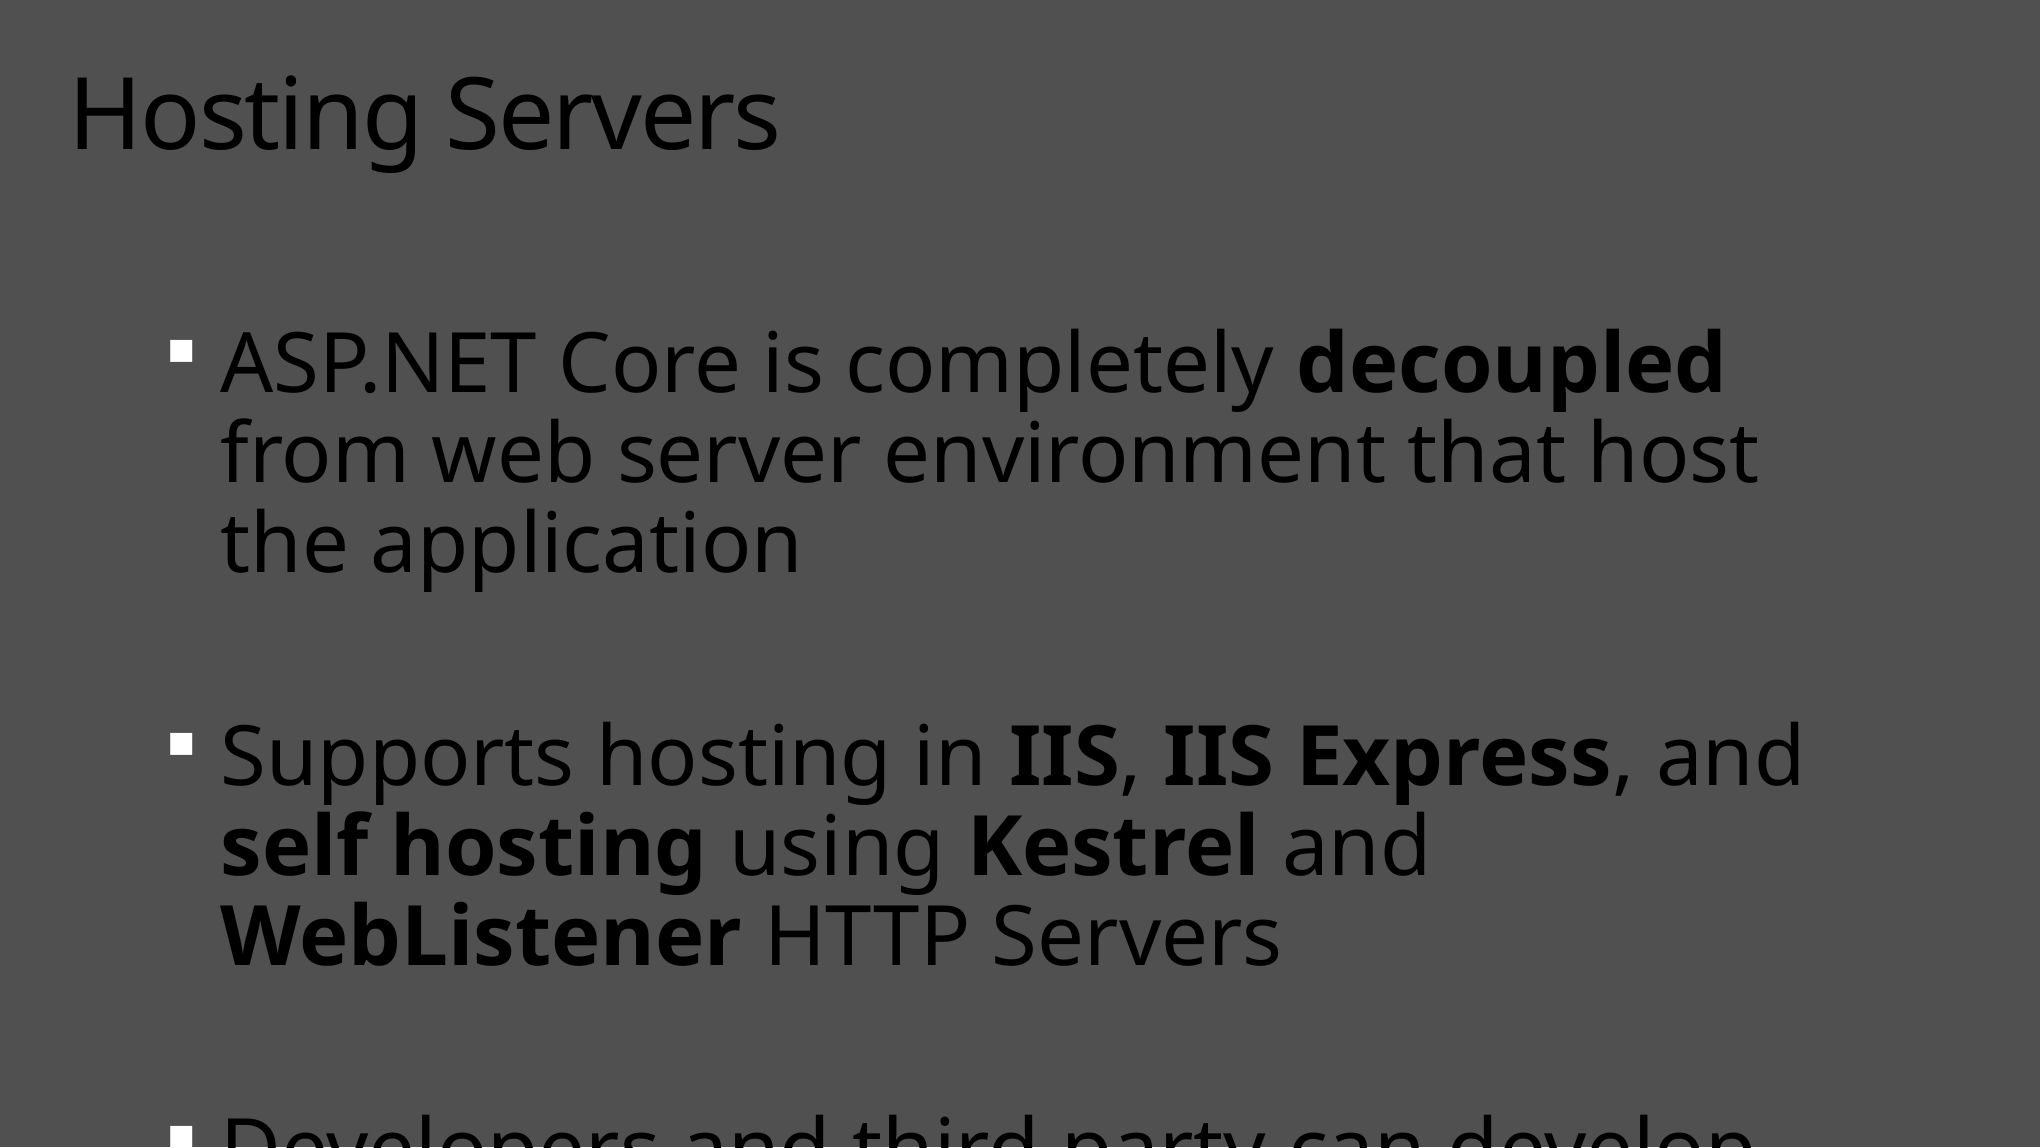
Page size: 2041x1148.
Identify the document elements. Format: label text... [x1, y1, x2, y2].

list ASP.NET Core is completely decoupled from web server environment that host the application Supports hosting in IIS, IIS Express, and self hosting using Kestrel and WebListener HTTP Servers Developers and third party can develop their own servers [140, 305, 1900, 1034]
title Hosting Servers [45, 48, 1996, 199]
